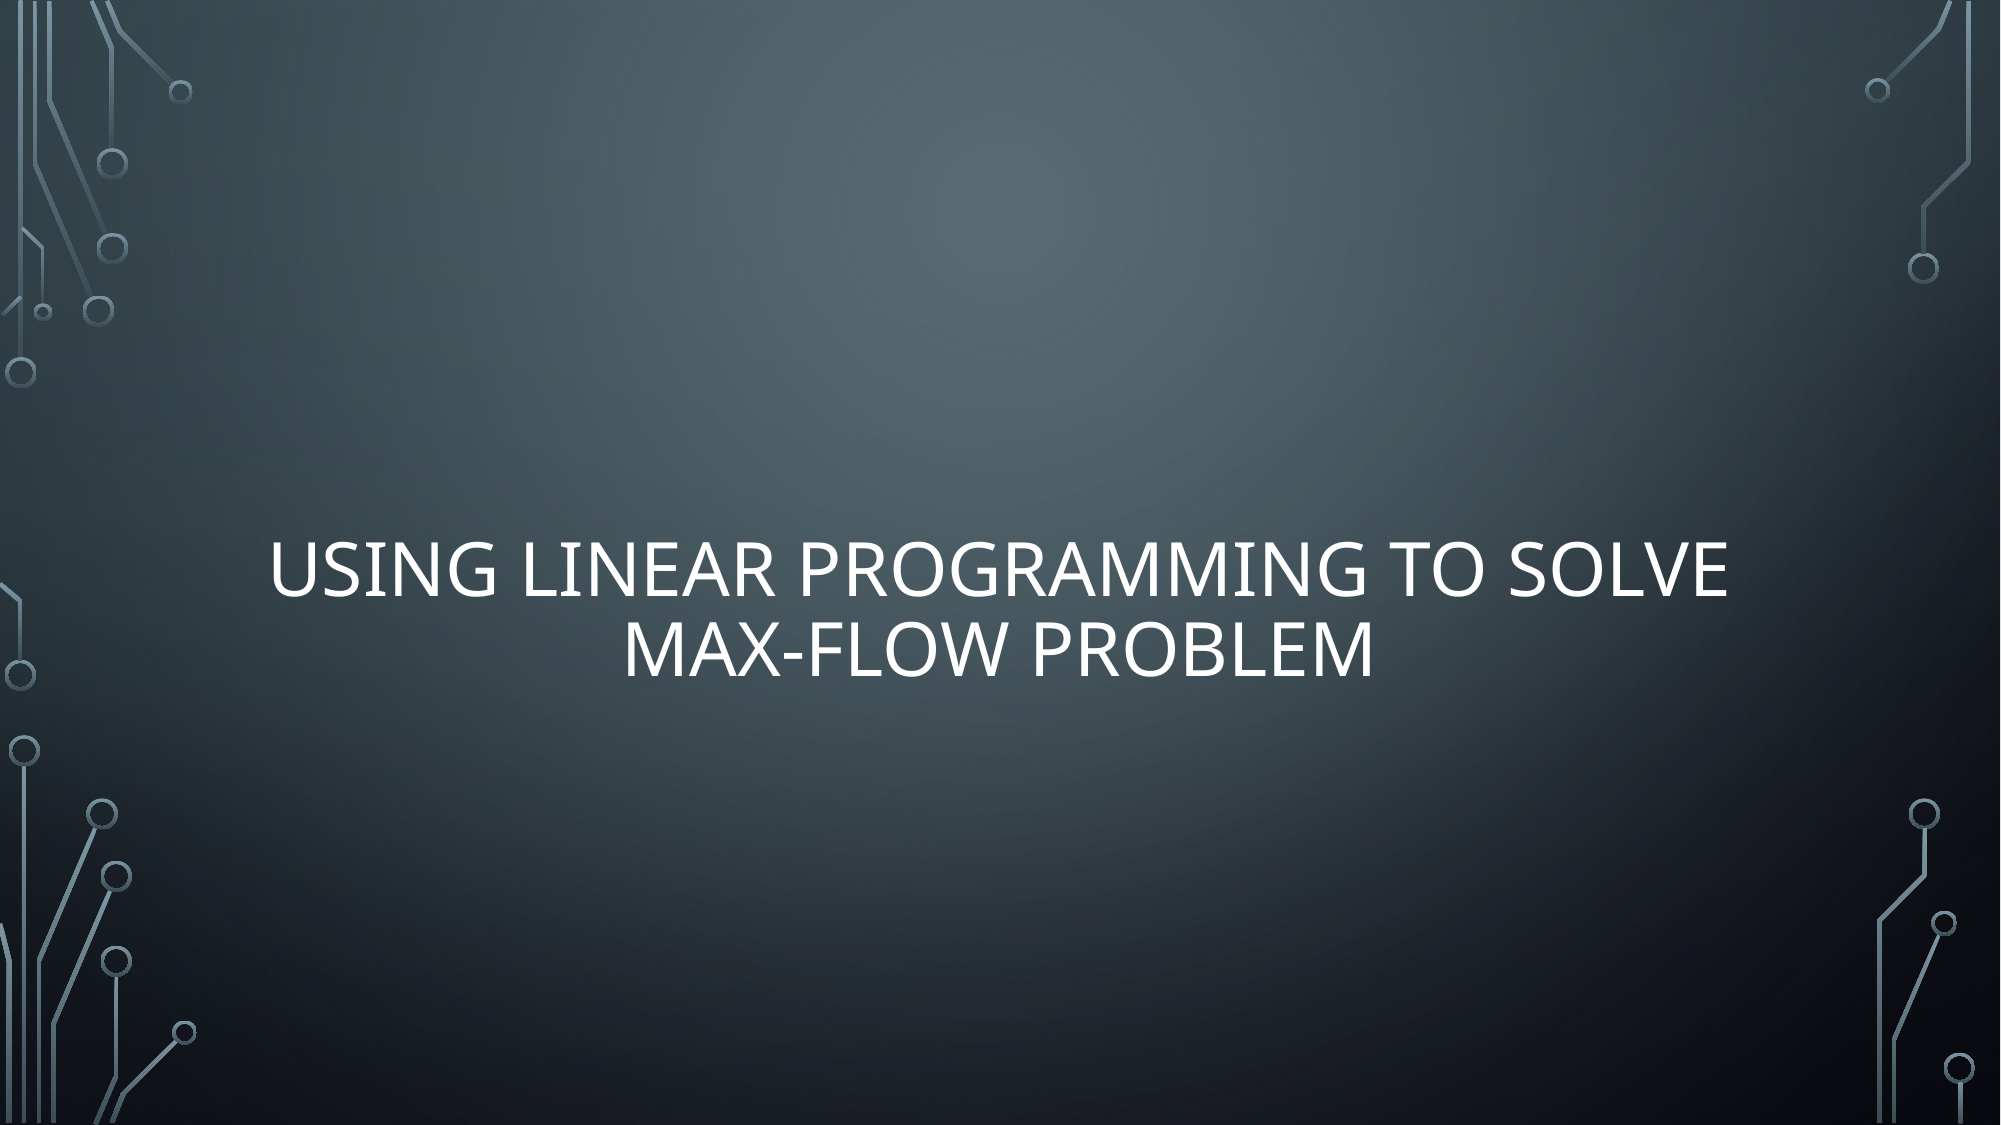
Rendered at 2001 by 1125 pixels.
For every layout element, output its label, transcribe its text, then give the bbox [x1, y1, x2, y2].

title Using Linear programming to solve Max-Flow Problem [187, 232, 1813, 701]
